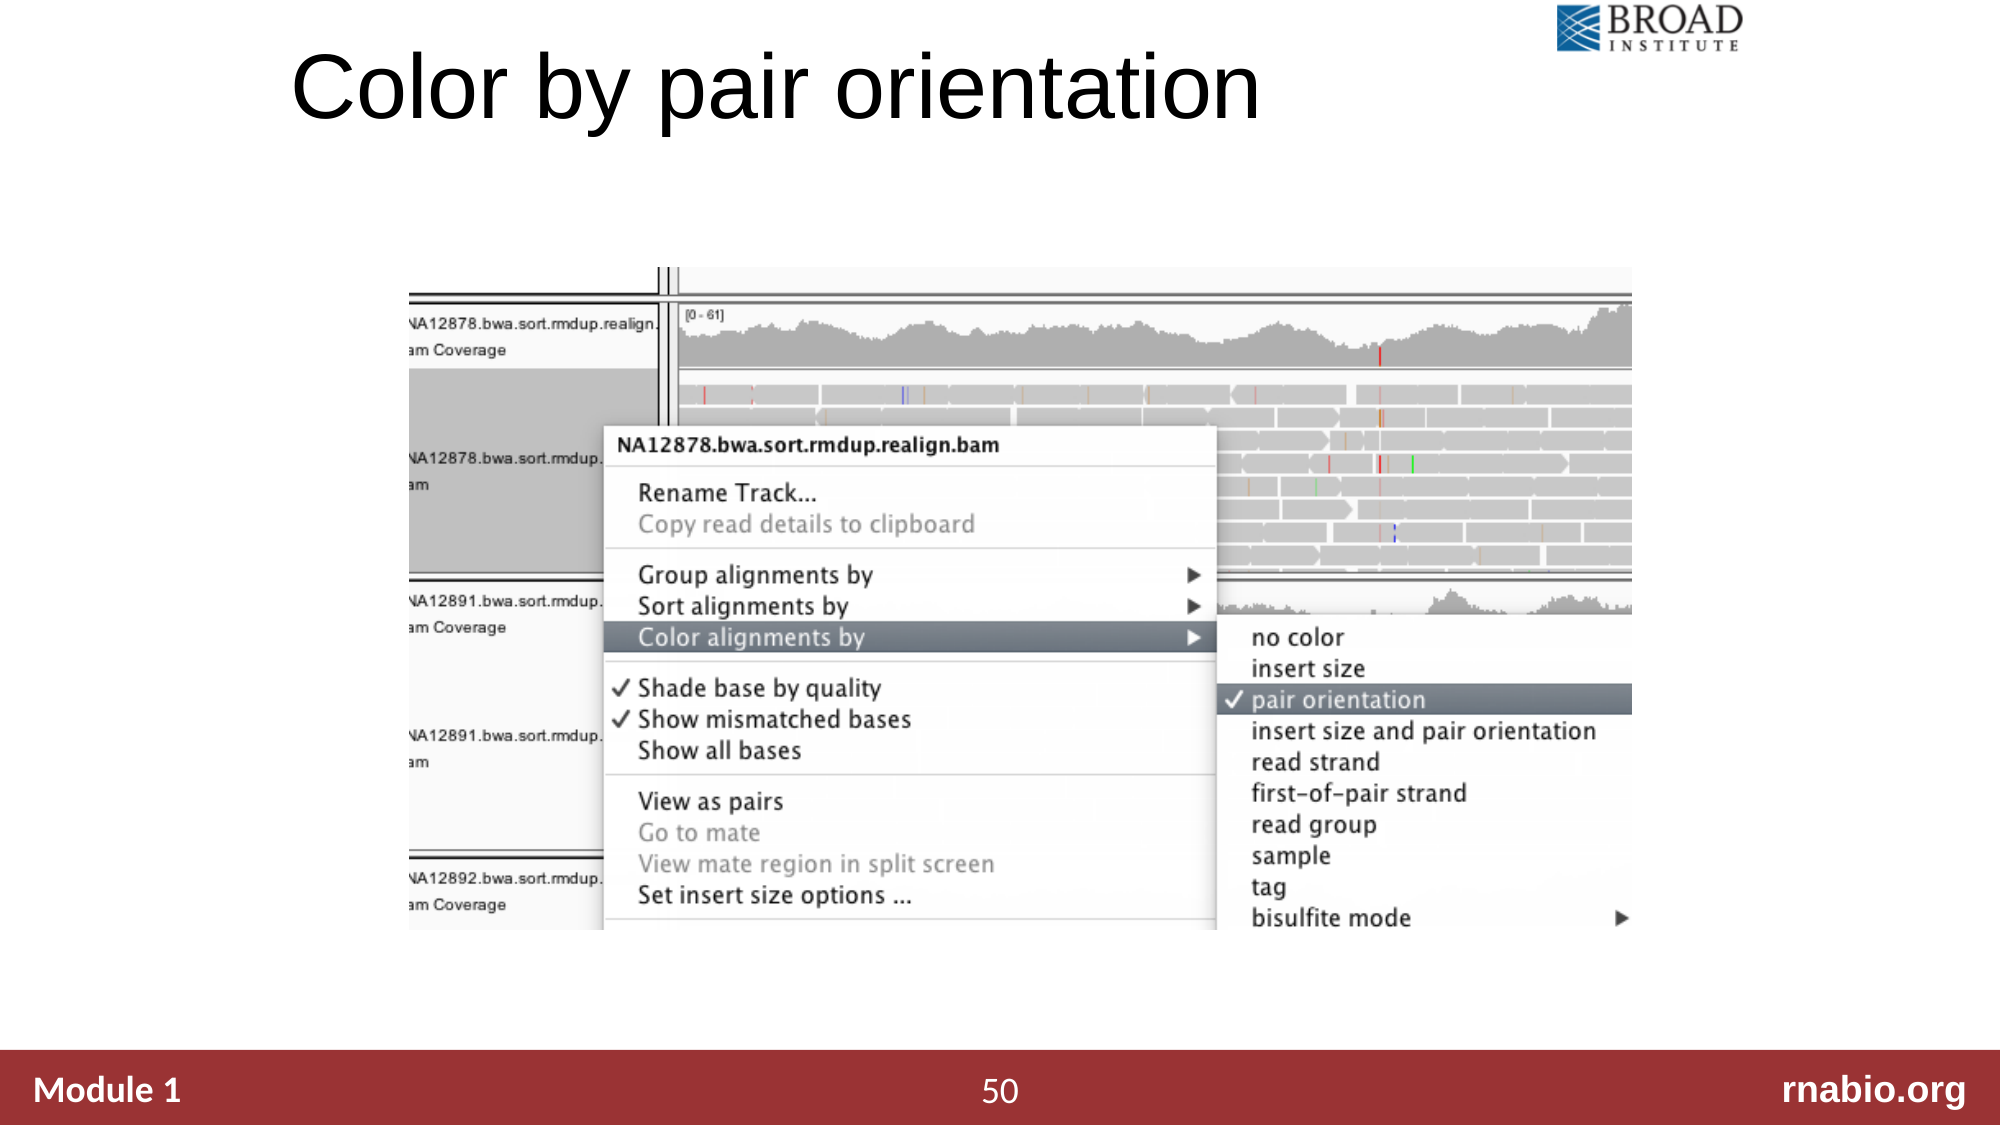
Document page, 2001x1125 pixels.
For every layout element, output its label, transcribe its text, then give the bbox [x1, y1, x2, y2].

picture [409, 267, 1632, 930]
title Color by pair orientation [275, 0, 1725, 183]
picture [1555, 0, 1747, 57]
